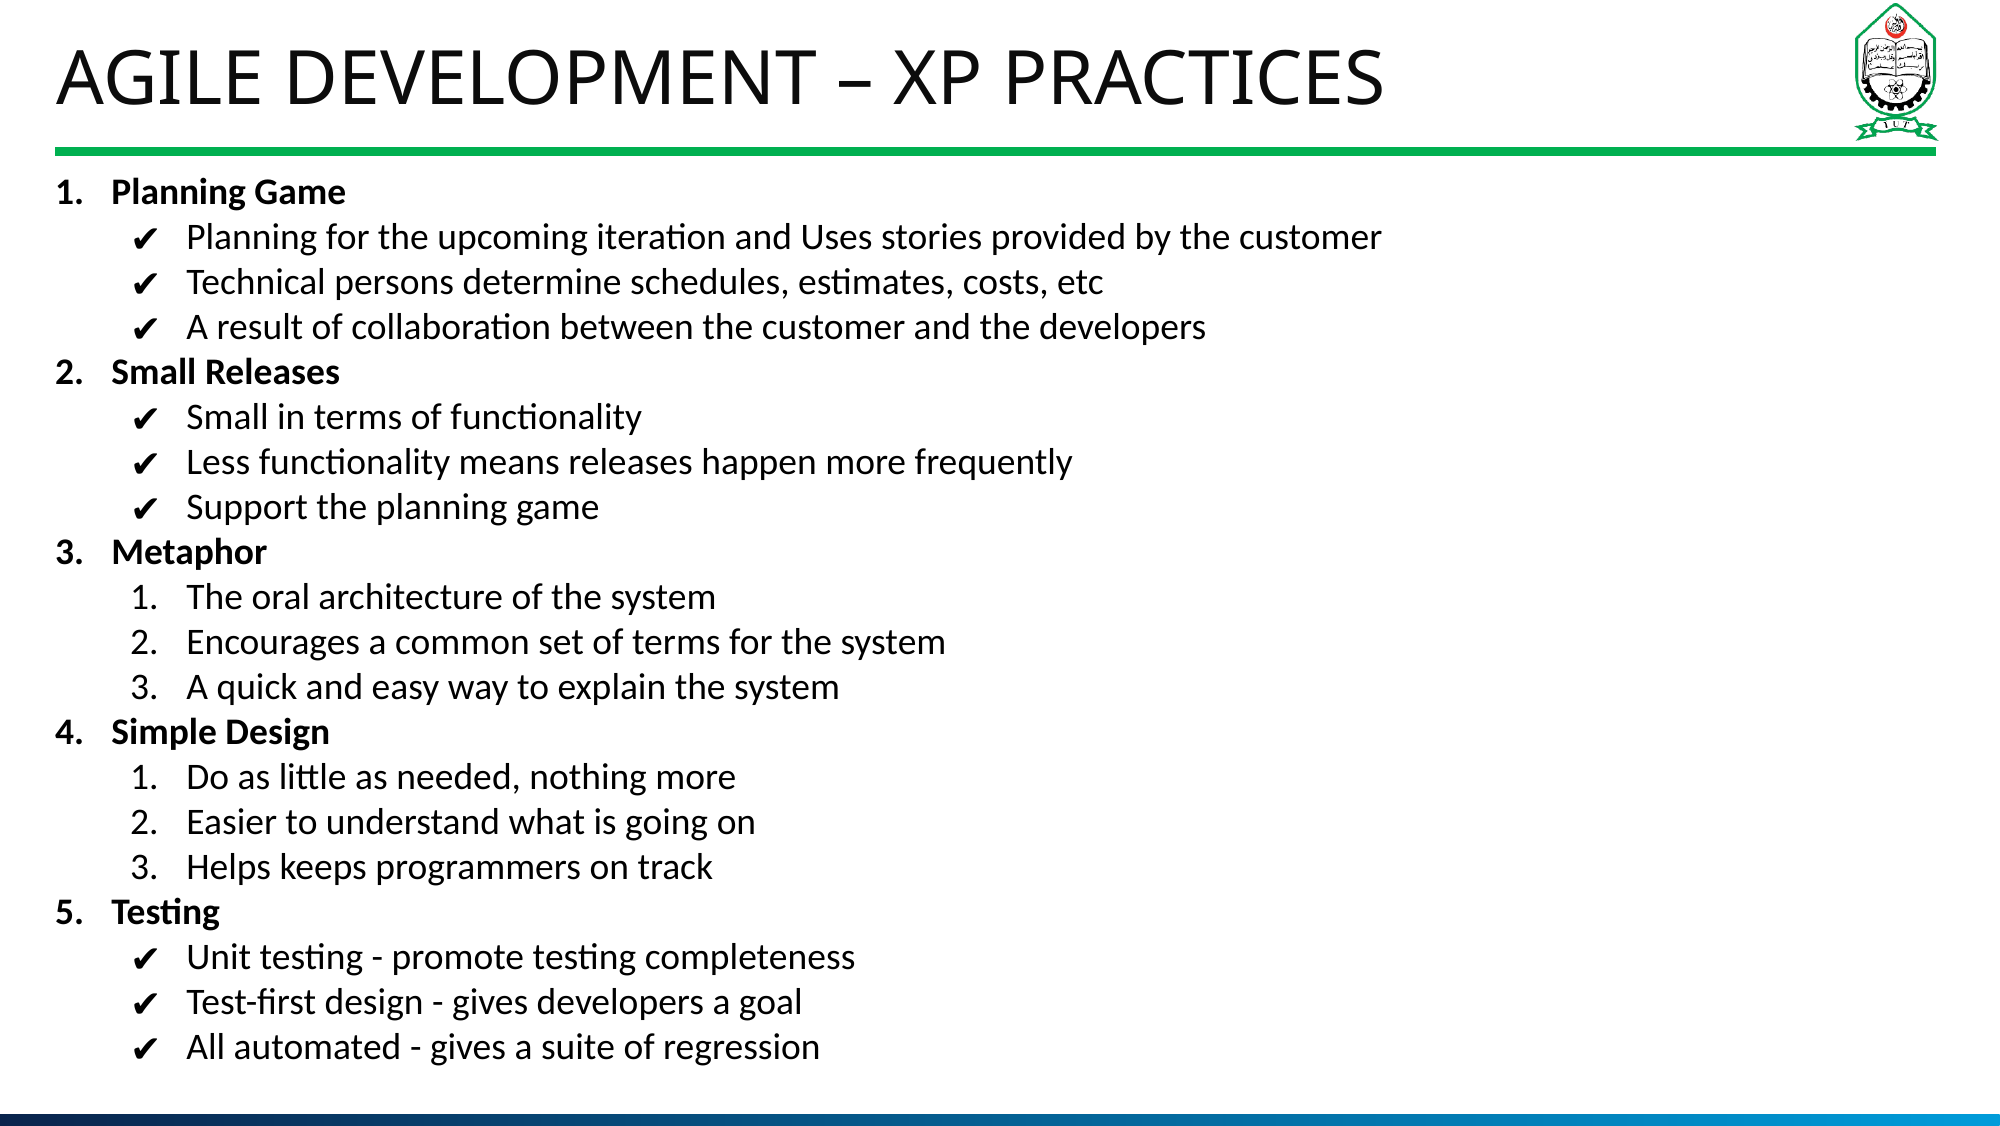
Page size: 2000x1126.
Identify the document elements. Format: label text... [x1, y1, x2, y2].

title Agile Development – XP Practices [56, 39, 1735, 159]
picture [1054, 1114, 1058, 1125]
picture [1854, 3, 1939, 141]
picture [1086, 1114, 1091, 1125]
text_box Planning Game Planning for the upcoming iteration and Uses stories provided by the customer Technical persons determine schedules, estimates, costs, etc A result of collaboration between the customer and the developers Small Releases Small in terms of functionality Less functionality means releases happen more frequently Support the planning game Metaphor The oral architecture of the system Encourages a common set of terms for the system A quick and easy way to explain the system Simple Design Do as little as needed, nothing more Easier to understand what is going on Helps keeps programmers on track Testing Unit testing - promote testing completeness Test-first design - gives developers a goal All automated - gives a suite of regression [40, 159, 1935, 1084]
